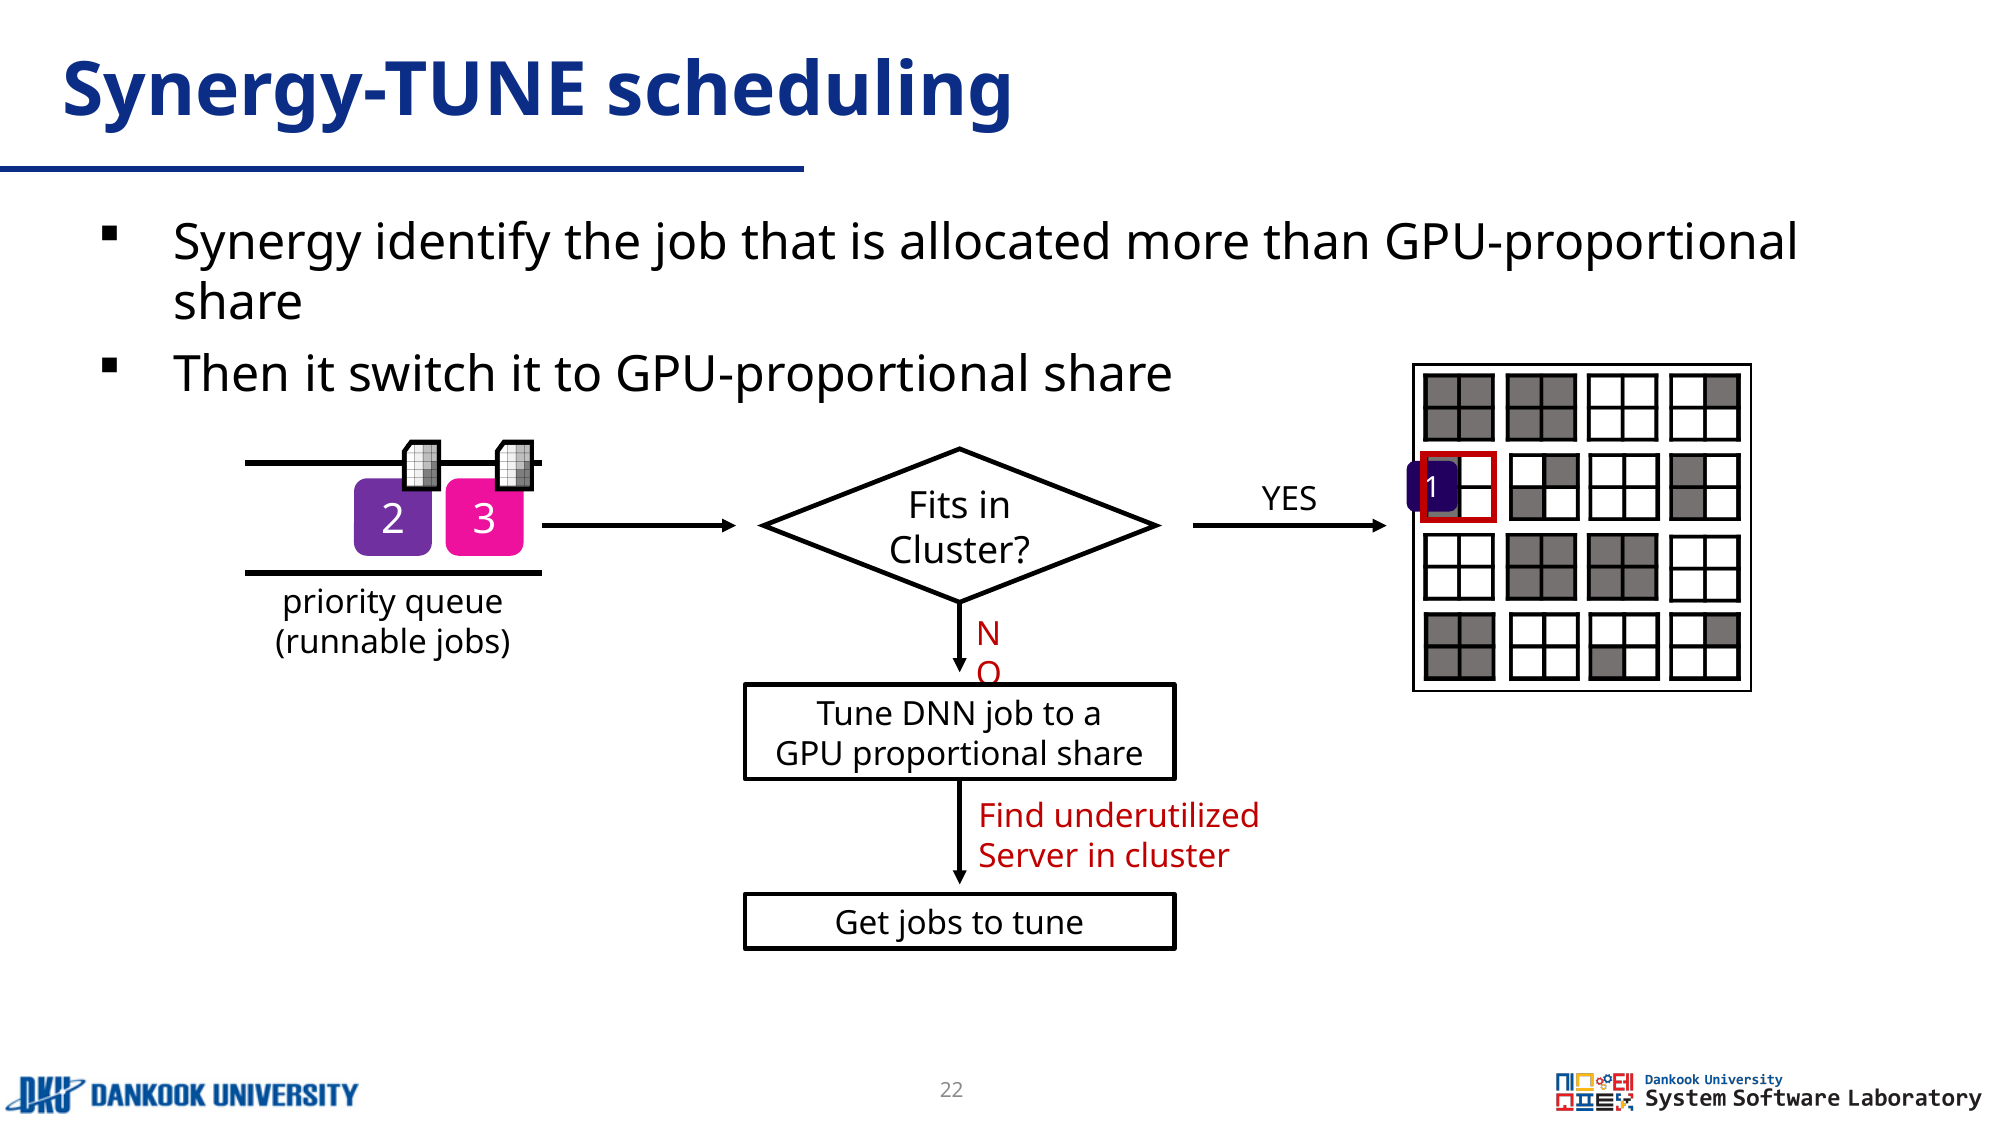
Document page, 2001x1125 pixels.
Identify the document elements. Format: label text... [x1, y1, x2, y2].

text_box Find underutilized Server in cluster [963, 787, 1287, 882]
text_box NO [961, 604, 1039, 684]
text_box [403, 464, 440, 491]
text_box Get jobs to tune [745, 894, 1175, 949]
text_box [496, 464, 533, 491]
slide_number 22 [726, 1067, 1177, 1116]
text_box priority queue (runnable jobs) [238, 572, 548, 668]
text_box Tune DNN job to a GPU proportional share [745, 684, 1175, 780]
text_box [501, 440, 533, 463]
text_box YES [1247, 470, 1412, 525]
text_box Fits in Cluster? [760, 447, 1159, 603]
text_box 1 [1405, 460, 1412, 470]
picture [1412, 363, 1752, 692]
text_box 2 [352, 477, 433, 557]
title Synergy-TUNE scheduling [47, 36, 1827, 148]
picture [1548, 1064, 2001, 1125]
picture [5, 1076, 359, 1114]
text_box [408, 440, 440, 463]
picture [406, 444, 437, 487]
text_box 3 [444, 477, 525, 557]
list Synergy identify the job that is allocated more than GPU-proportional share Then it switch it to GPU-proportional share [83, 201, 1905, 1037]
picture [499, 444, 530, 487]
